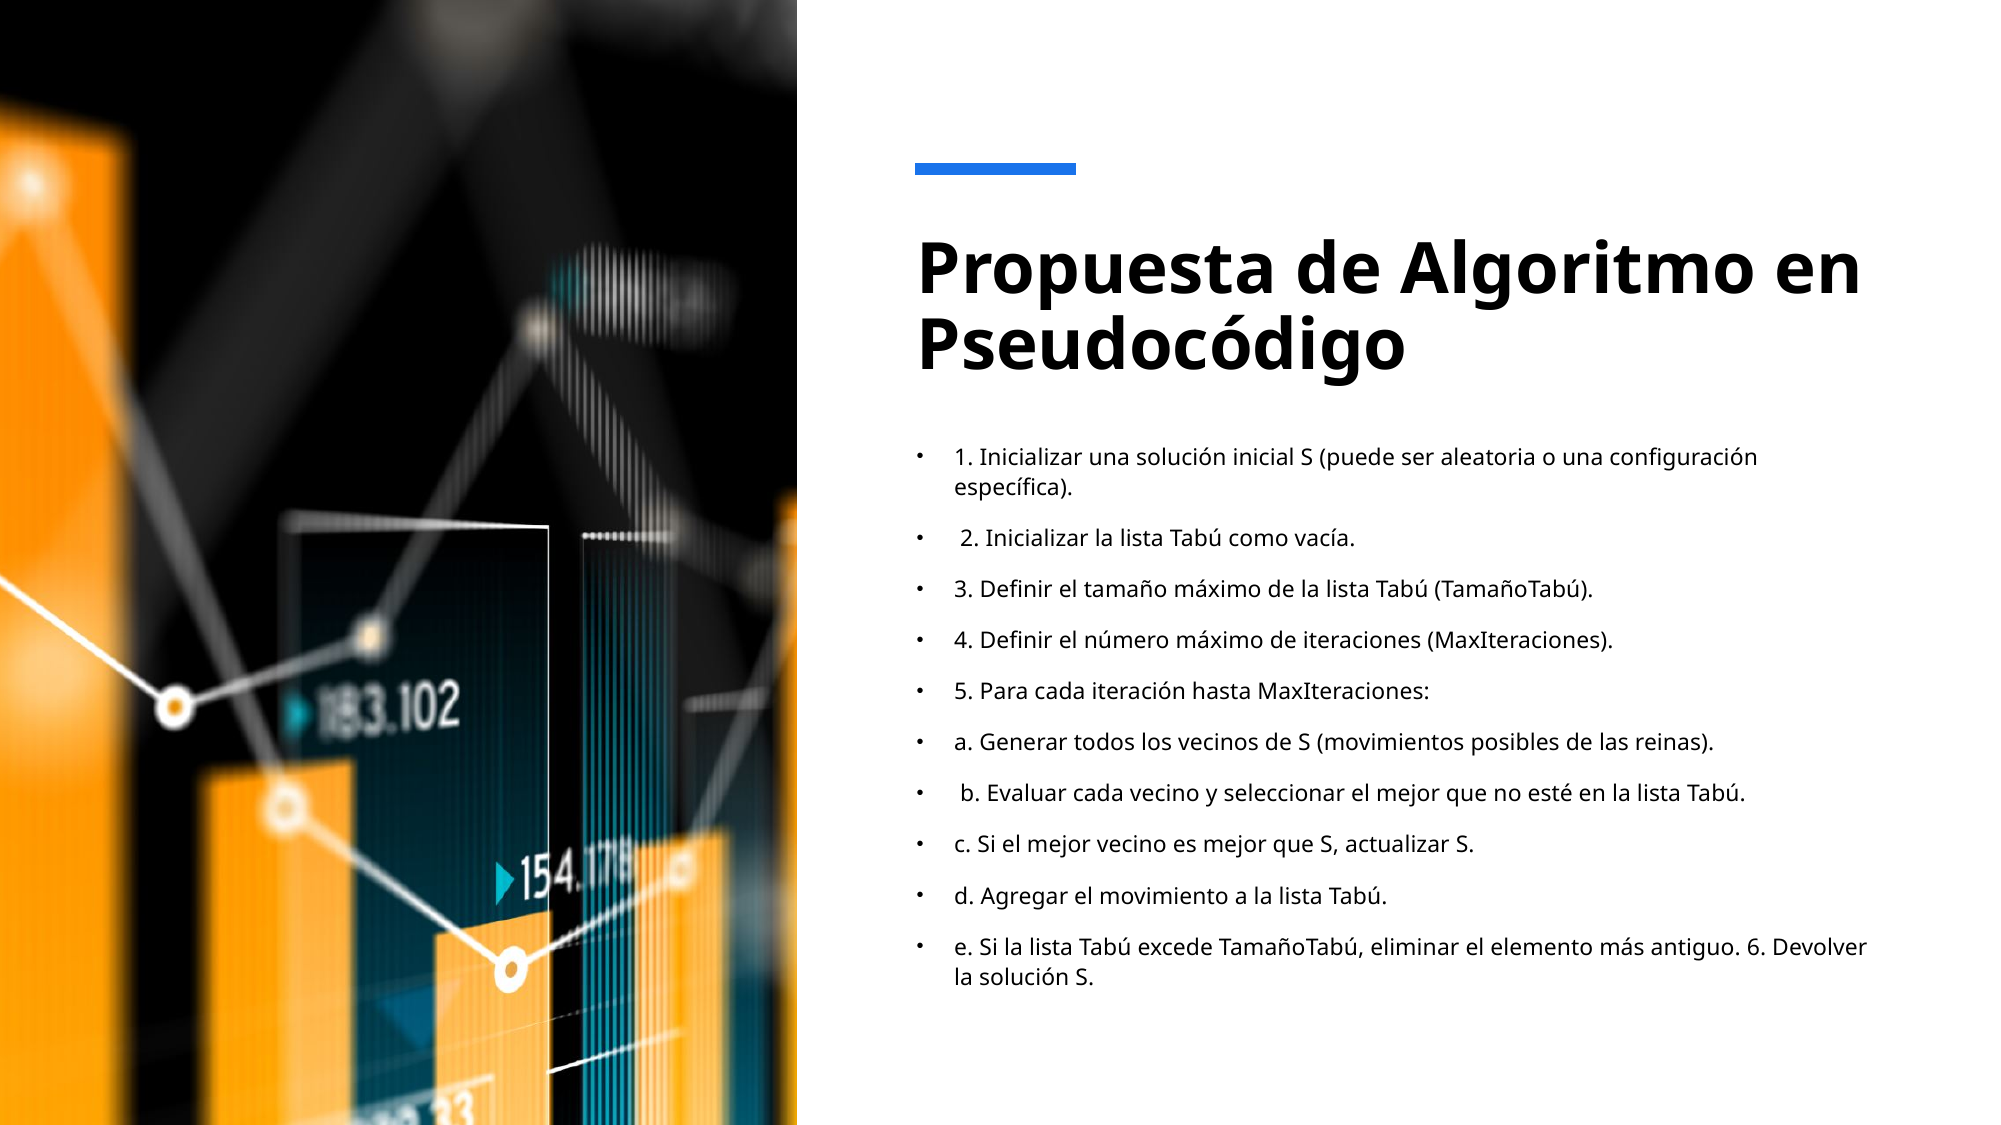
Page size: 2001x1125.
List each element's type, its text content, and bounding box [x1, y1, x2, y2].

title Propuesta de Algoritmo en Pseudocódigo [901, 224, 1892, 405]
list 1. Inicializar una solución inicial S (puede ser aleatoria o una configuración específica). 2. Inicializar la lista Tabú como vacía. 3. Definir el tamaño máximo de la lista Tabú (TamañoTabú). 4. Definir el número máximo de iteraciones (MaxIteraciones). 5. Para cada iteración hasta MaxIteraciones: a. Generar todos los vecinos de S (movimientos posibles de las reinas). b. Evaluar cada vecino y seleccionar el mejor que no esté en la lista Tabú. c. Si el mejor vecino es mejor que S, actualizar S. d. Agregar el movimiento a la lista Tabú. e. Si la lista Tabú excede TamañoTabú, eliminar el elemento más antiguo. 6. Devolver la solución S. [901, 431, 1892, 1034]
picture [0, 0, 797, 1125]
text_box [797, 0, 2000, 1125]
